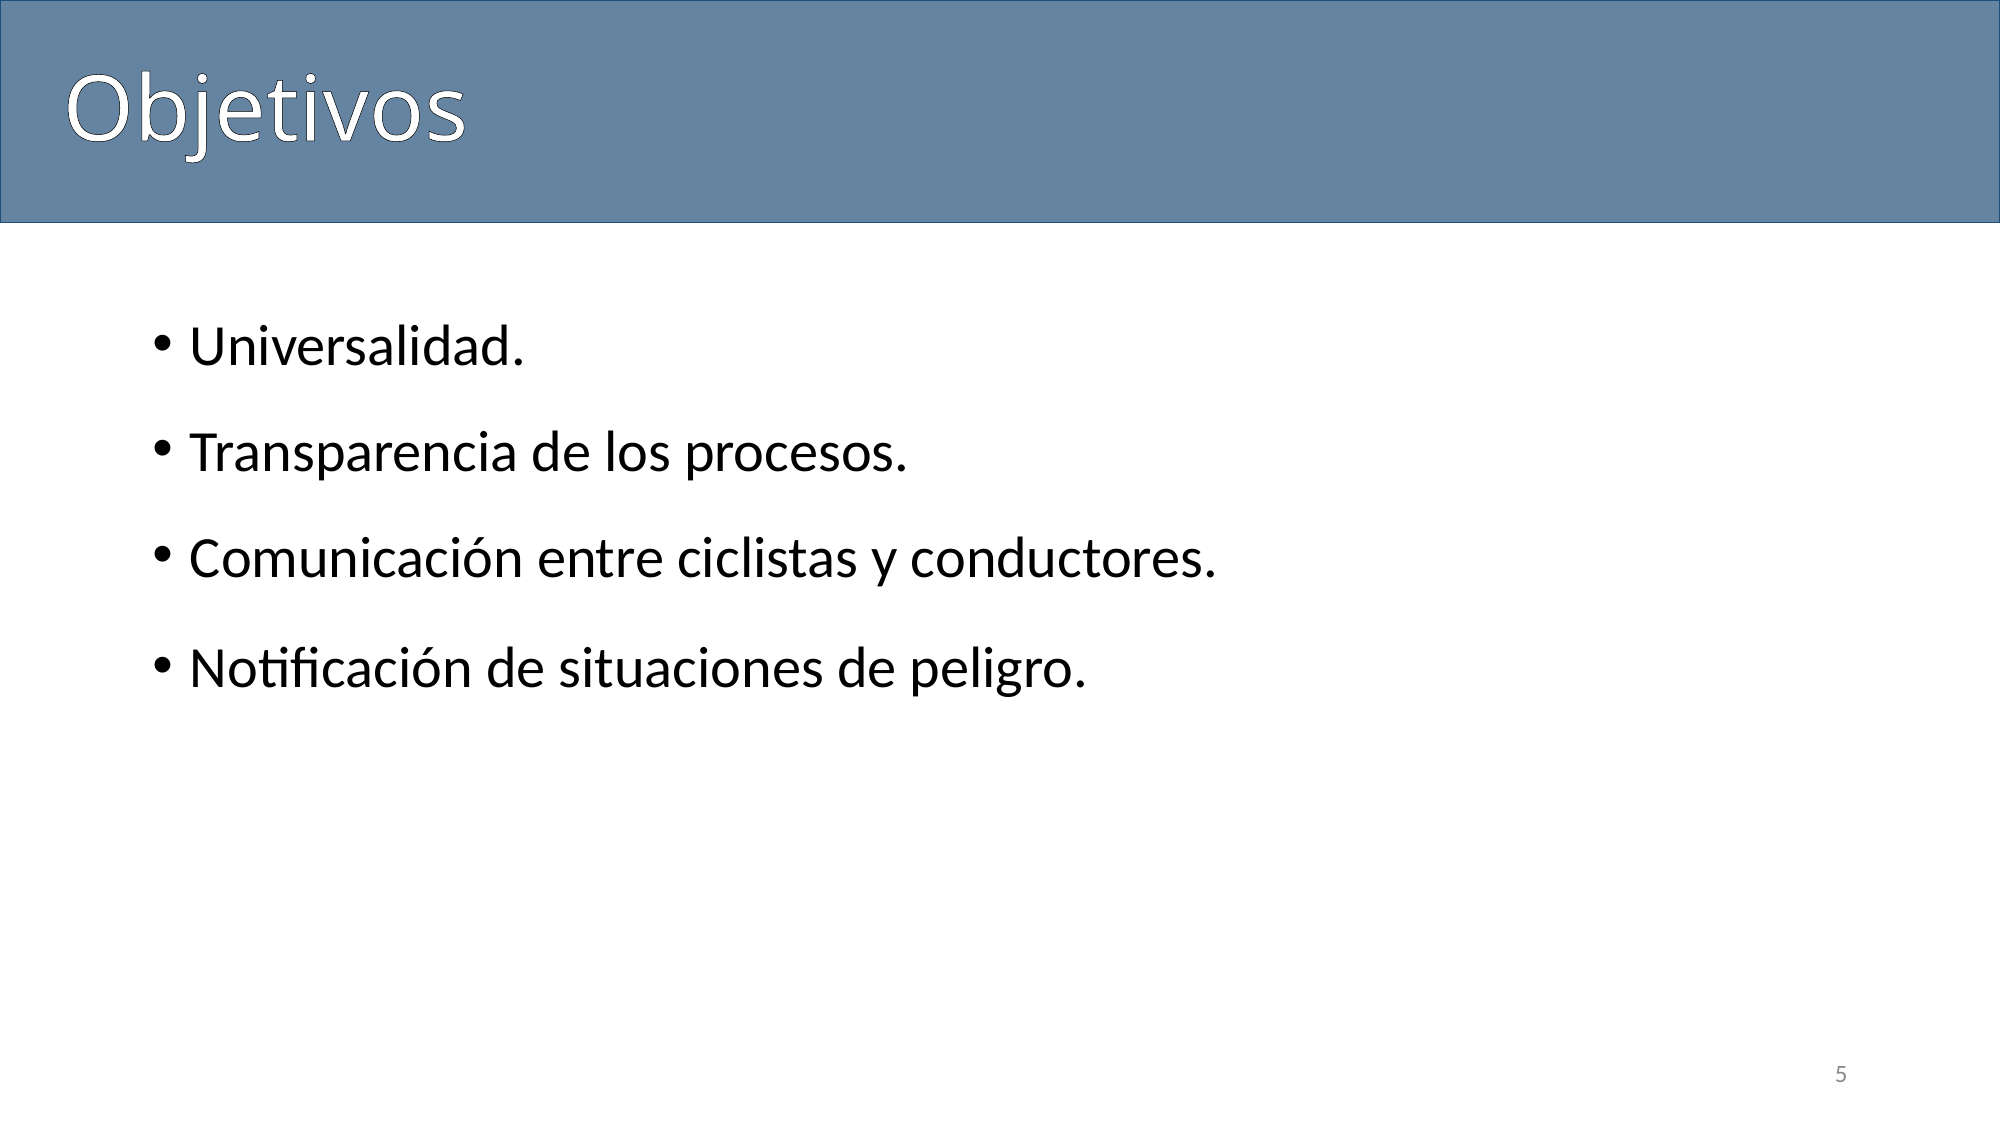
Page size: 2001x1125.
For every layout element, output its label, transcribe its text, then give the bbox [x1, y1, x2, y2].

text_box Comunicación entre ciclistas y conductores. [137, 511, 1275, 606]
text_box Notificación de situaciones de peligro. [137, 622, 1275, 717]
title Objetivos [0, 0, 2000, 223]
slide_number 5 [1412, 1042, 1863, 1103]
text_box Transparencia de los procesos. [137, 405, 1275, 500]
list Universalidad. [137, 299, 1275, 394]
